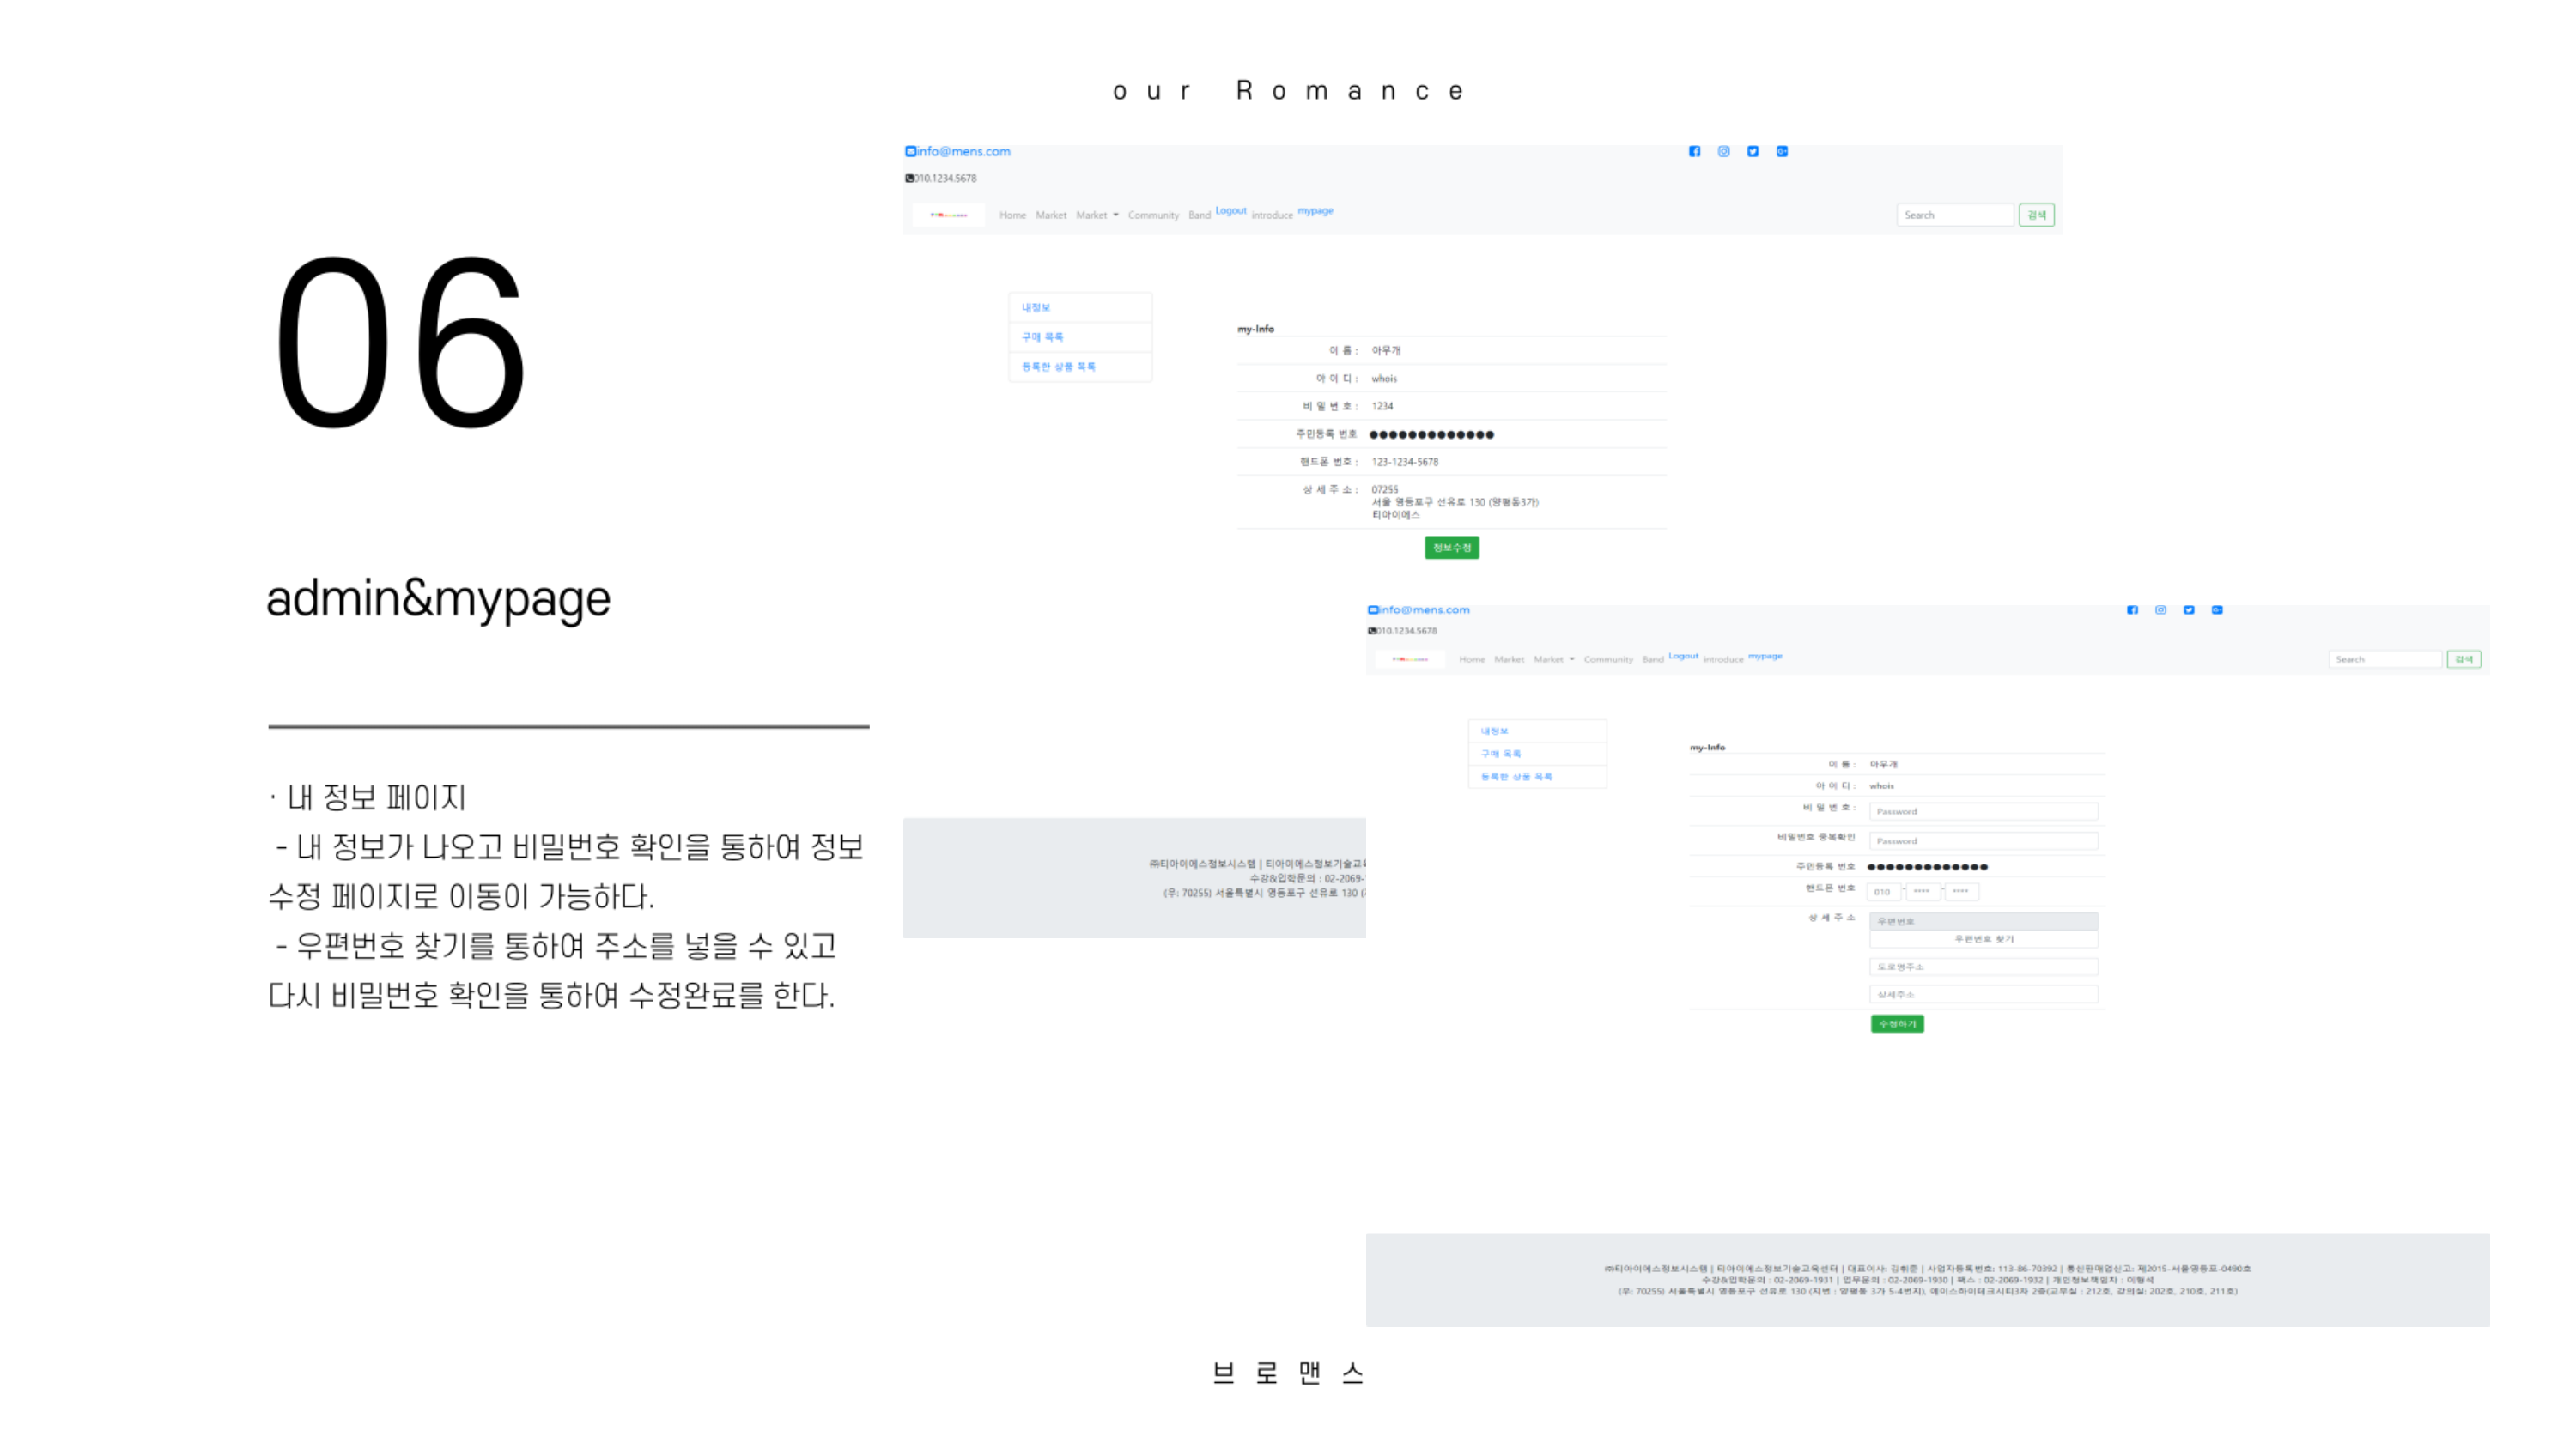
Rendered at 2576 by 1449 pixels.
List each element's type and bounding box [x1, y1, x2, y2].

picture [556, 1350, 1399, 1396]
text_box [268, 722, 870, 731]
picture [556, 67, 1496, 112]
text_box [1366, 604, 2491, 1327]
picture [259, 556, 637, 649]
picture [236, 160, 664, 542]
text_box [903, 145, 2063, 938]
picture [264, 773, 882, 1034]
